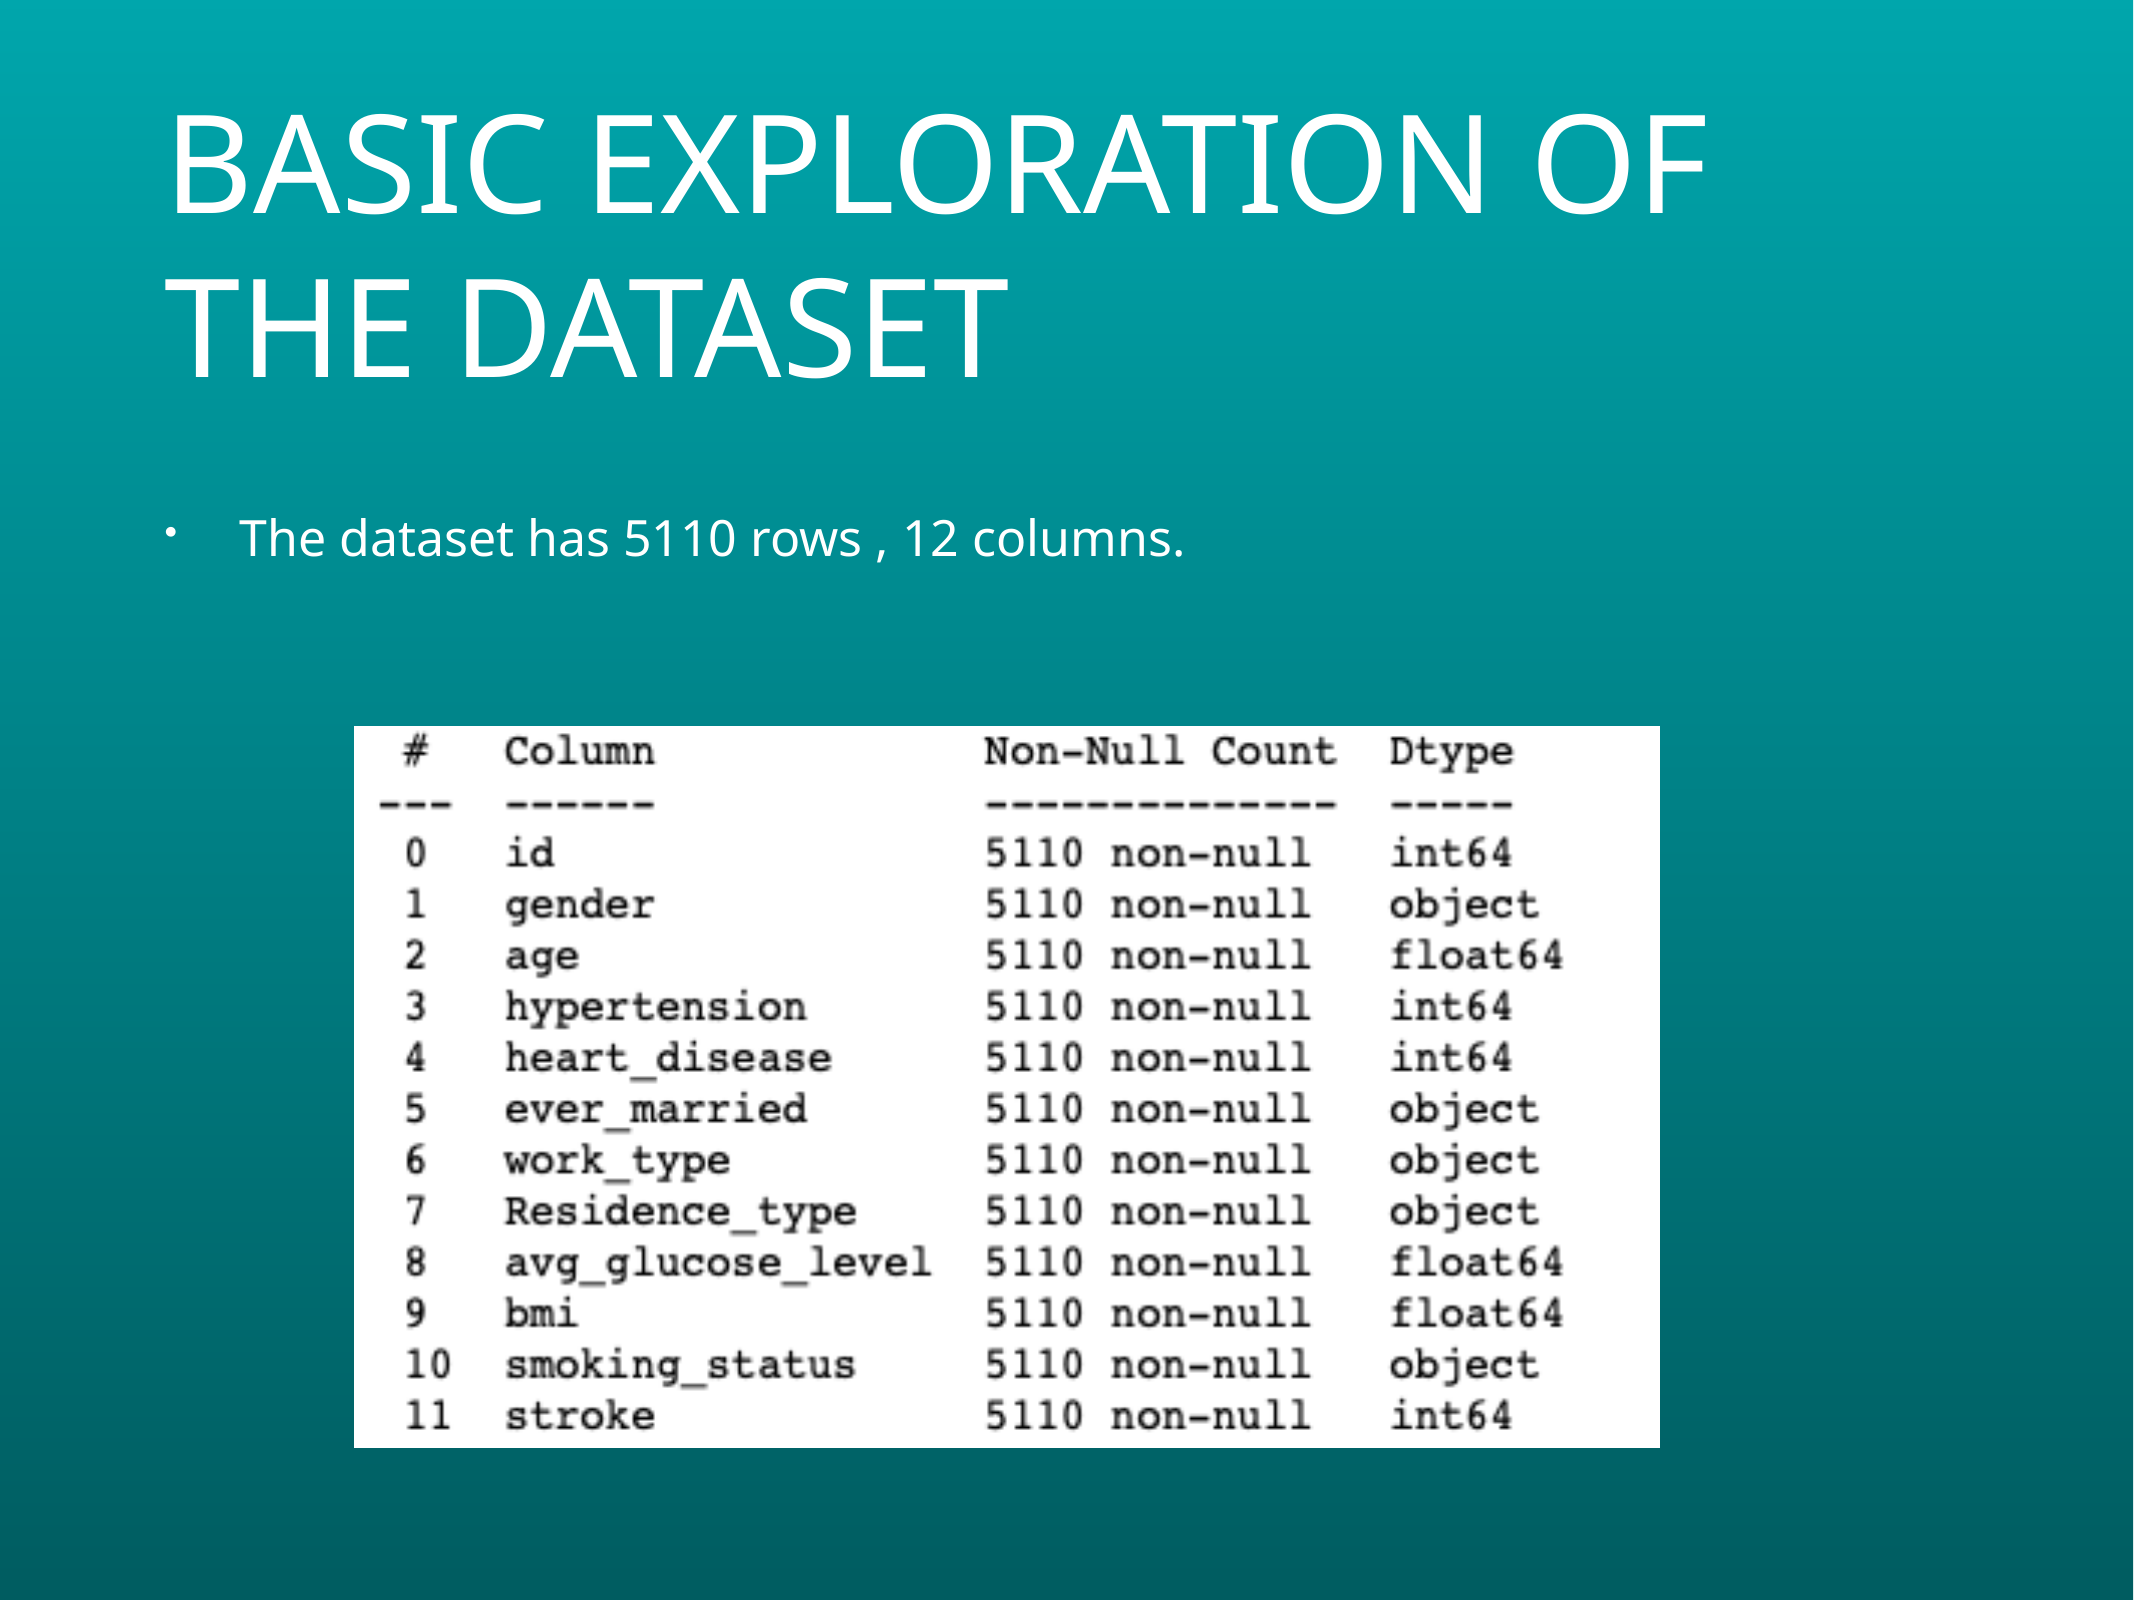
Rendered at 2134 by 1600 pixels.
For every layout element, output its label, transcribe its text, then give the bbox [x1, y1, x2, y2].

picture [353, 725, 1660, 1449]
title BASIC EXPLORATION OF THE DATASET [155, 66, 1978, 416]
list The dataset has 5110 rows , 12 columns. [155, 424, 1978, 648]
